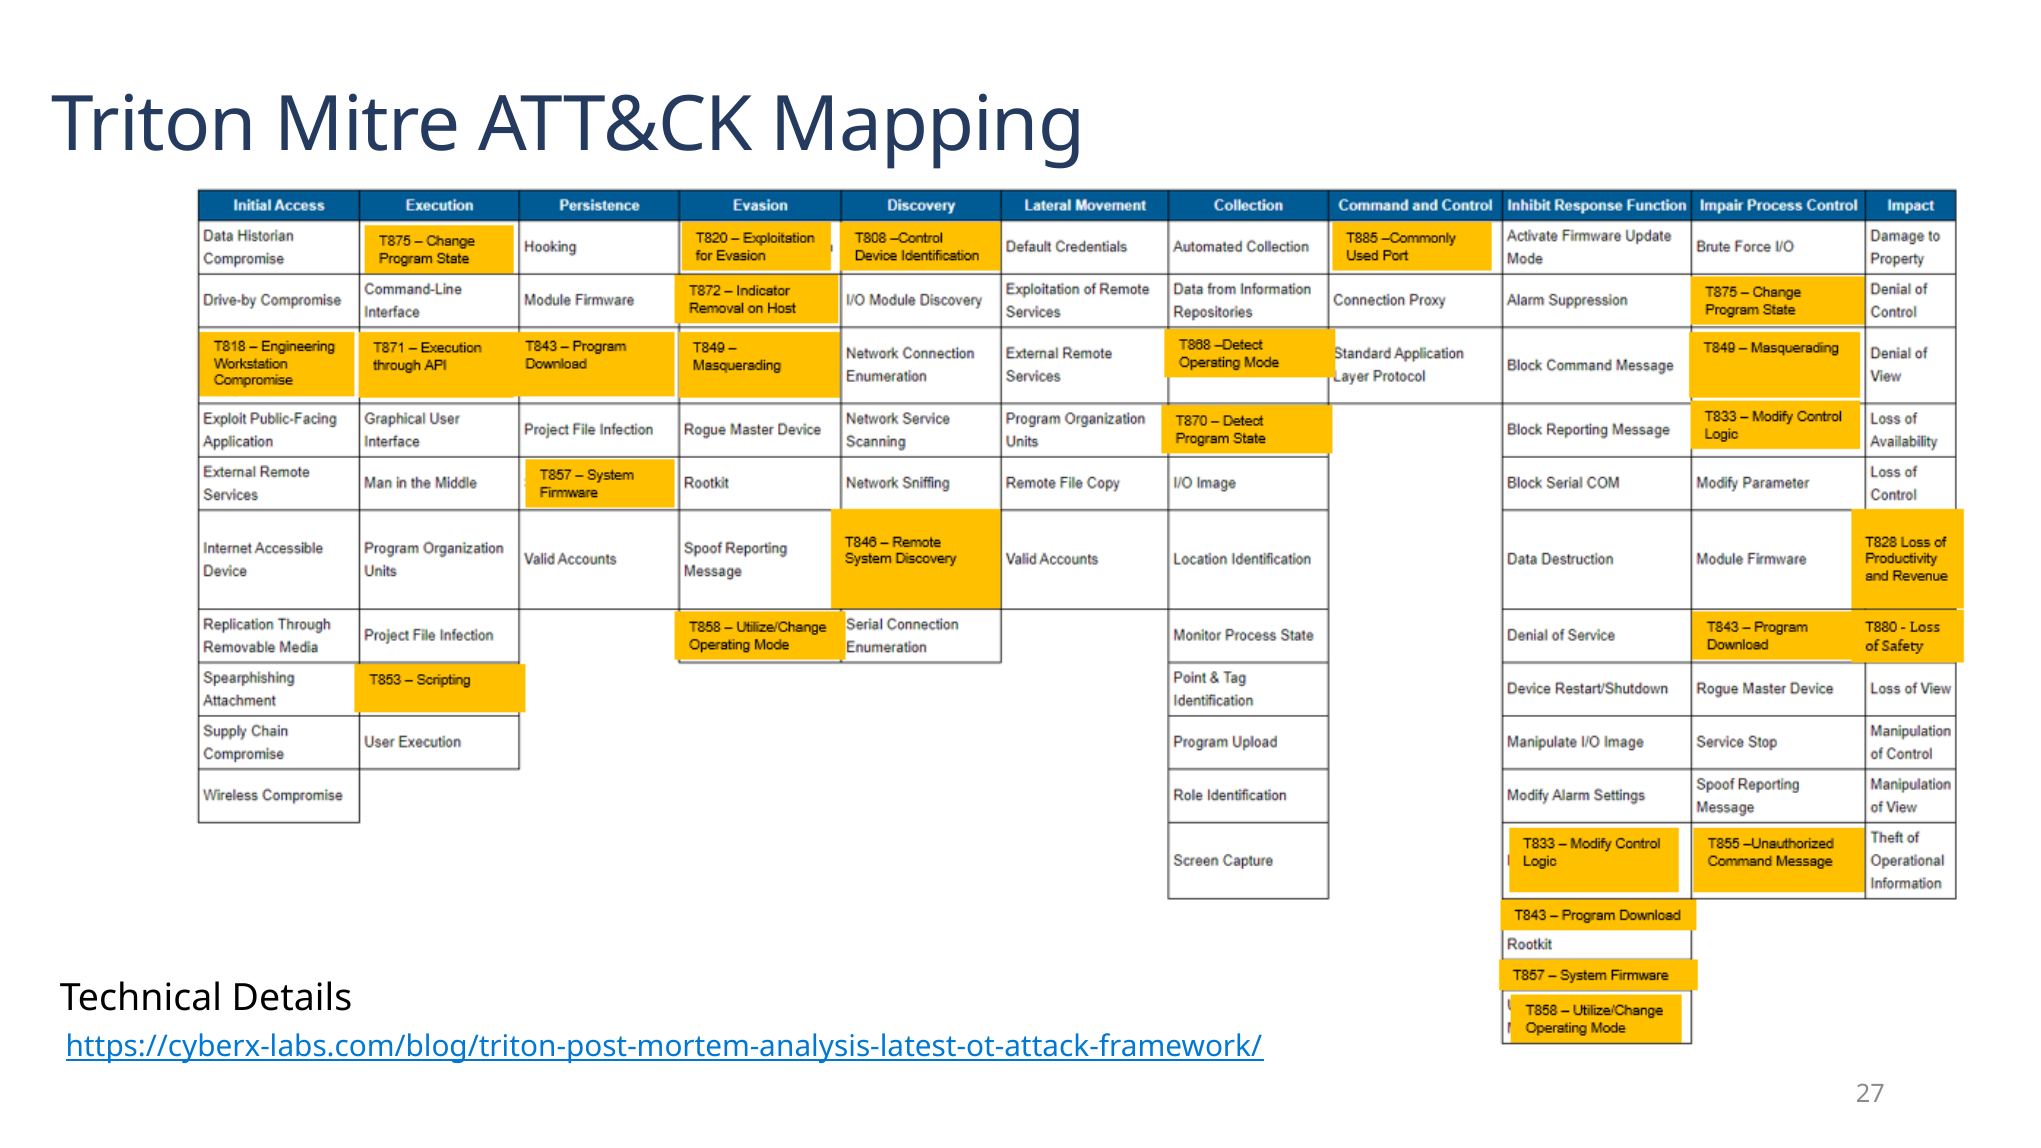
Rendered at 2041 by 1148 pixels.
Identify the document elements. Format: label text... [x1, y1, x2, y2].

text_box https://cyberx-labs.com/blog/triton-post-mortem-analysis-latest-ot-attack-framework/ [50, 1025, 1287, 1075]
picture [188, 182, 1970, 1046]
title Triton Mitre ATT&CK Mapping [51, 73, 1811, 167]
text_box Technical Details [45, 965, 188, 1025]
slide_number 27 [1440, 1063, 1900, 1125]
